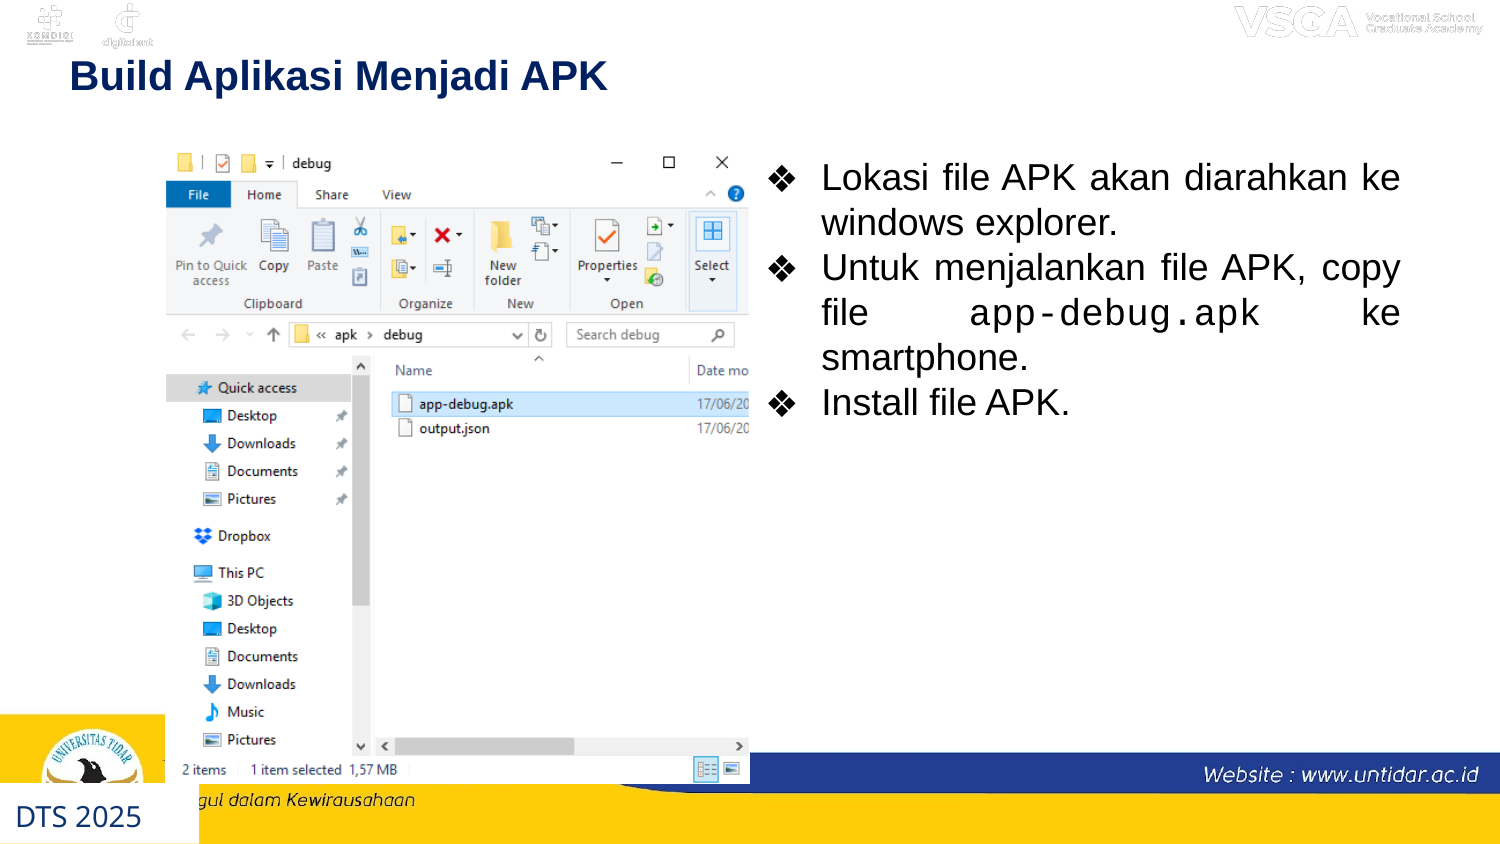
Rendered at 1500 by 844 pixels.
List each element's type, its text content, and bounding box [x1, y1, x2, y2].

picture [0, 0, 1500, 844]
text_box Lokasi file APK akan diarahkan ke windows explorer. Untuk menjalankan file APK, copy file app-debug.apk ke smartphone. Install file APK. [751, 145, 1416, 431]
text_box DTS 2025 [0, 783, 200, 844]
text_box Build Aplikasi Menjadi APK [54, 41, 982, 107]
